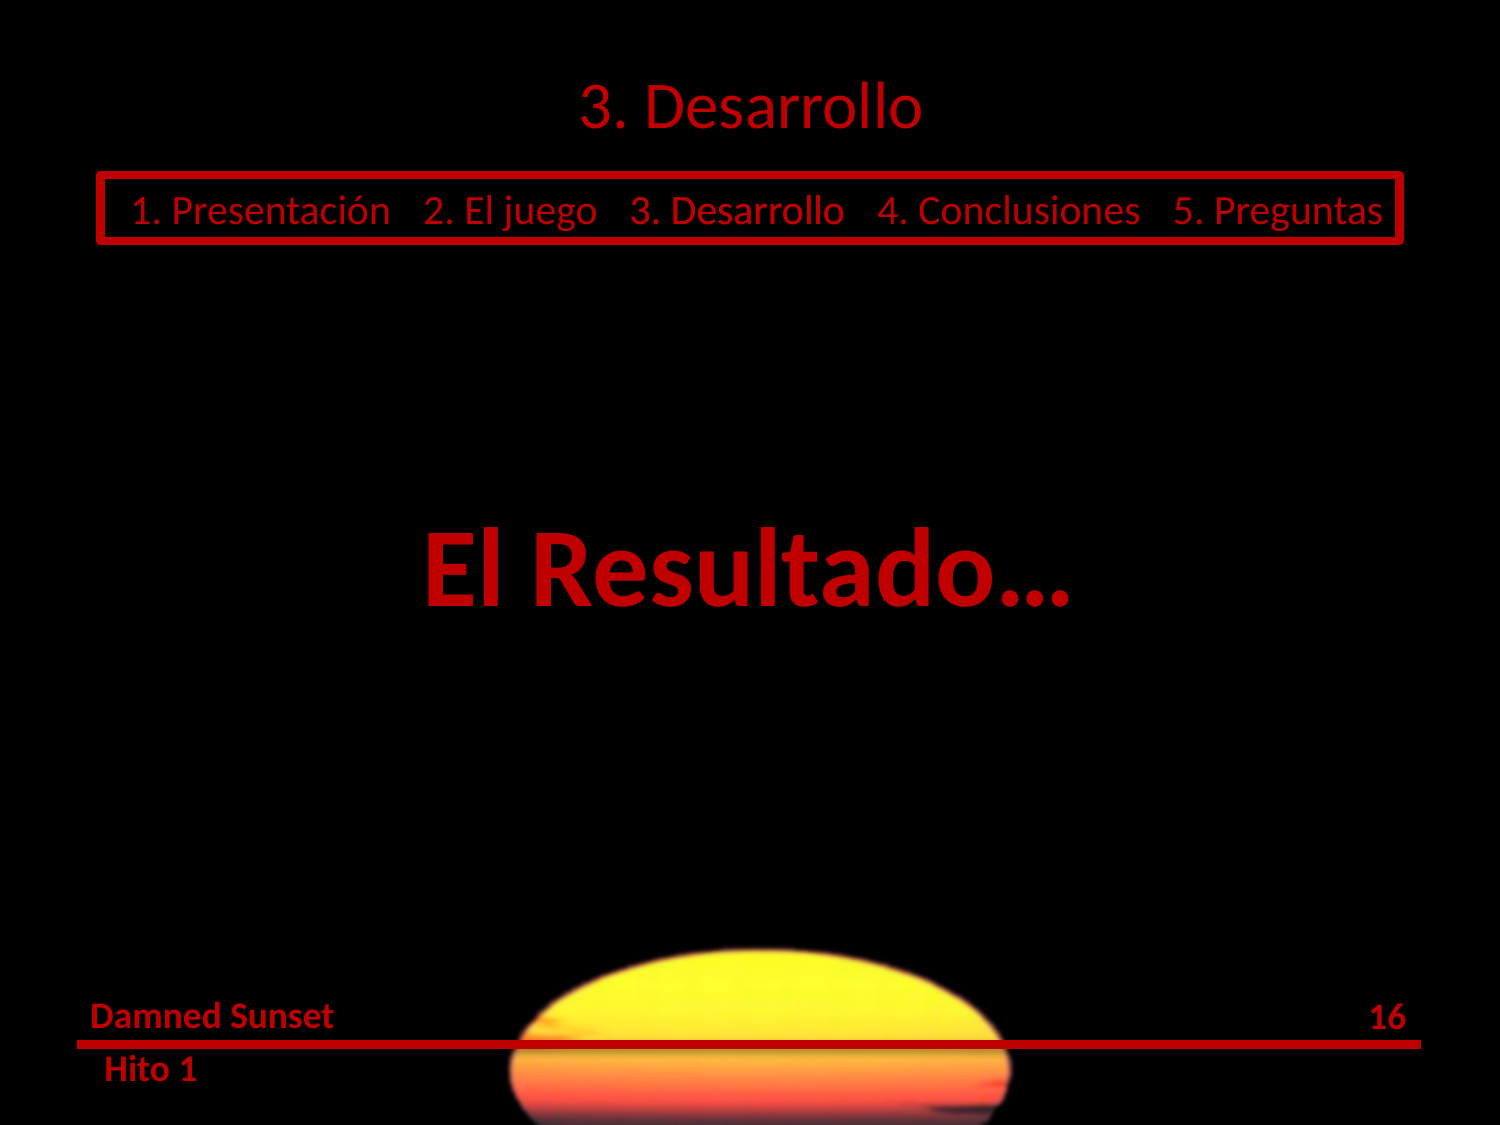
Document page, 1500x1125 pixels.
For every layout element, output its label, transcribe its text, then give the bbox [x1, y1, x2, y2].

title 3. Desarrollo [76, 54, 1427, 150]
picture [0, 0, 1500, 1125]
text_box El Resultado… [407, 486, 1092, 637]
slide_number 15 [1071, 984, 1422, 1045]
